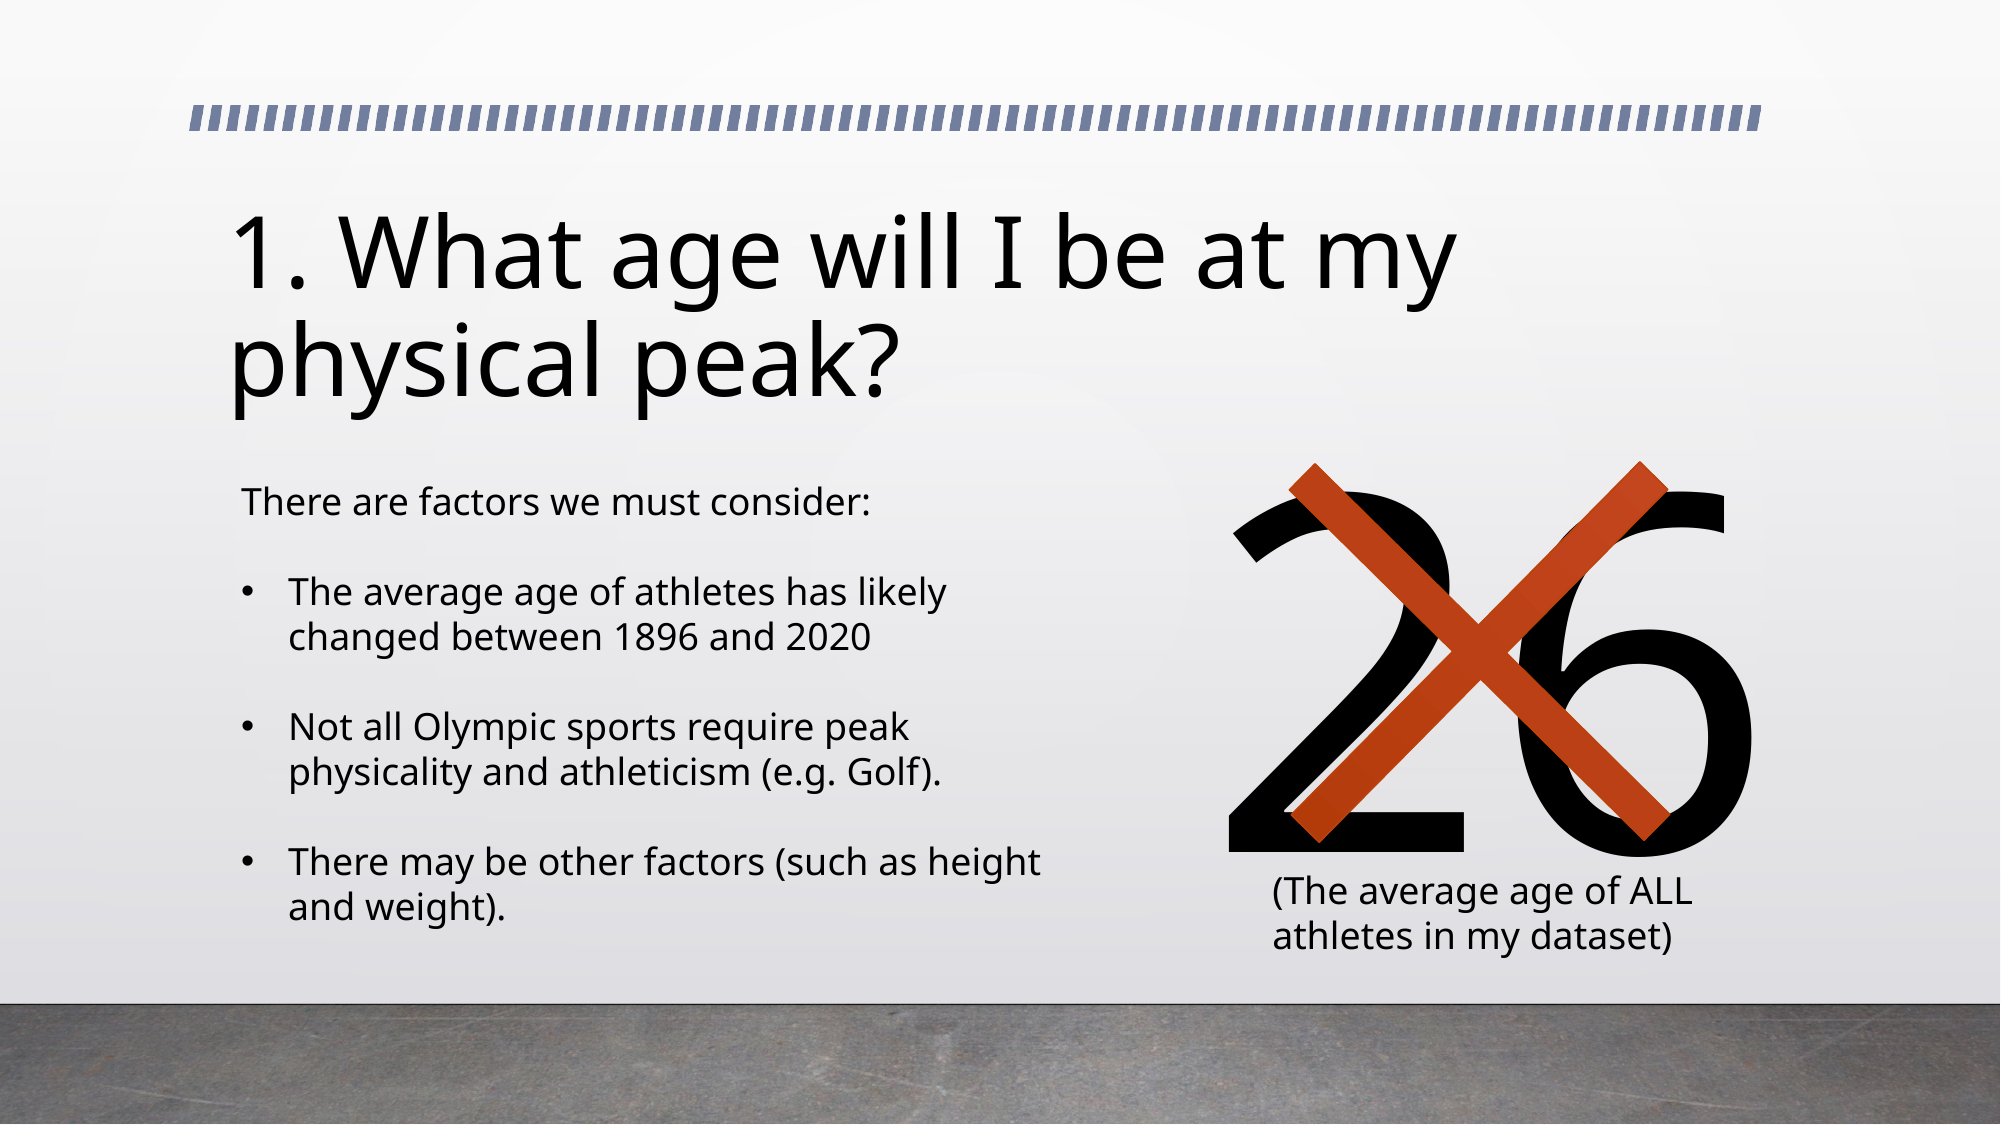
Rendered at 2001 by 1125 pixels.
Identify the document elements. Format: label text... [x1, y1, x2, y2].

text_box There are factors we must consider: The average age of athletes has likely changed between 1896 and 2020 Not all Olympic sports require peak physicality and athleticism (e.g. Golf). There may be other factors (such as height and weight). [226, 470, 1109, 936]
picture [0, 1004, 2000, 1124]
text_box 26 [1190, 347, 1813, 960]
text_box [1288, 461, 1671, 843]
text_box (The average age of ALL athletes in my dataset) [1257, 859, 1746, 965]
title 1. What age will I be at my physical peak? [212, 195, 1788, 445]
